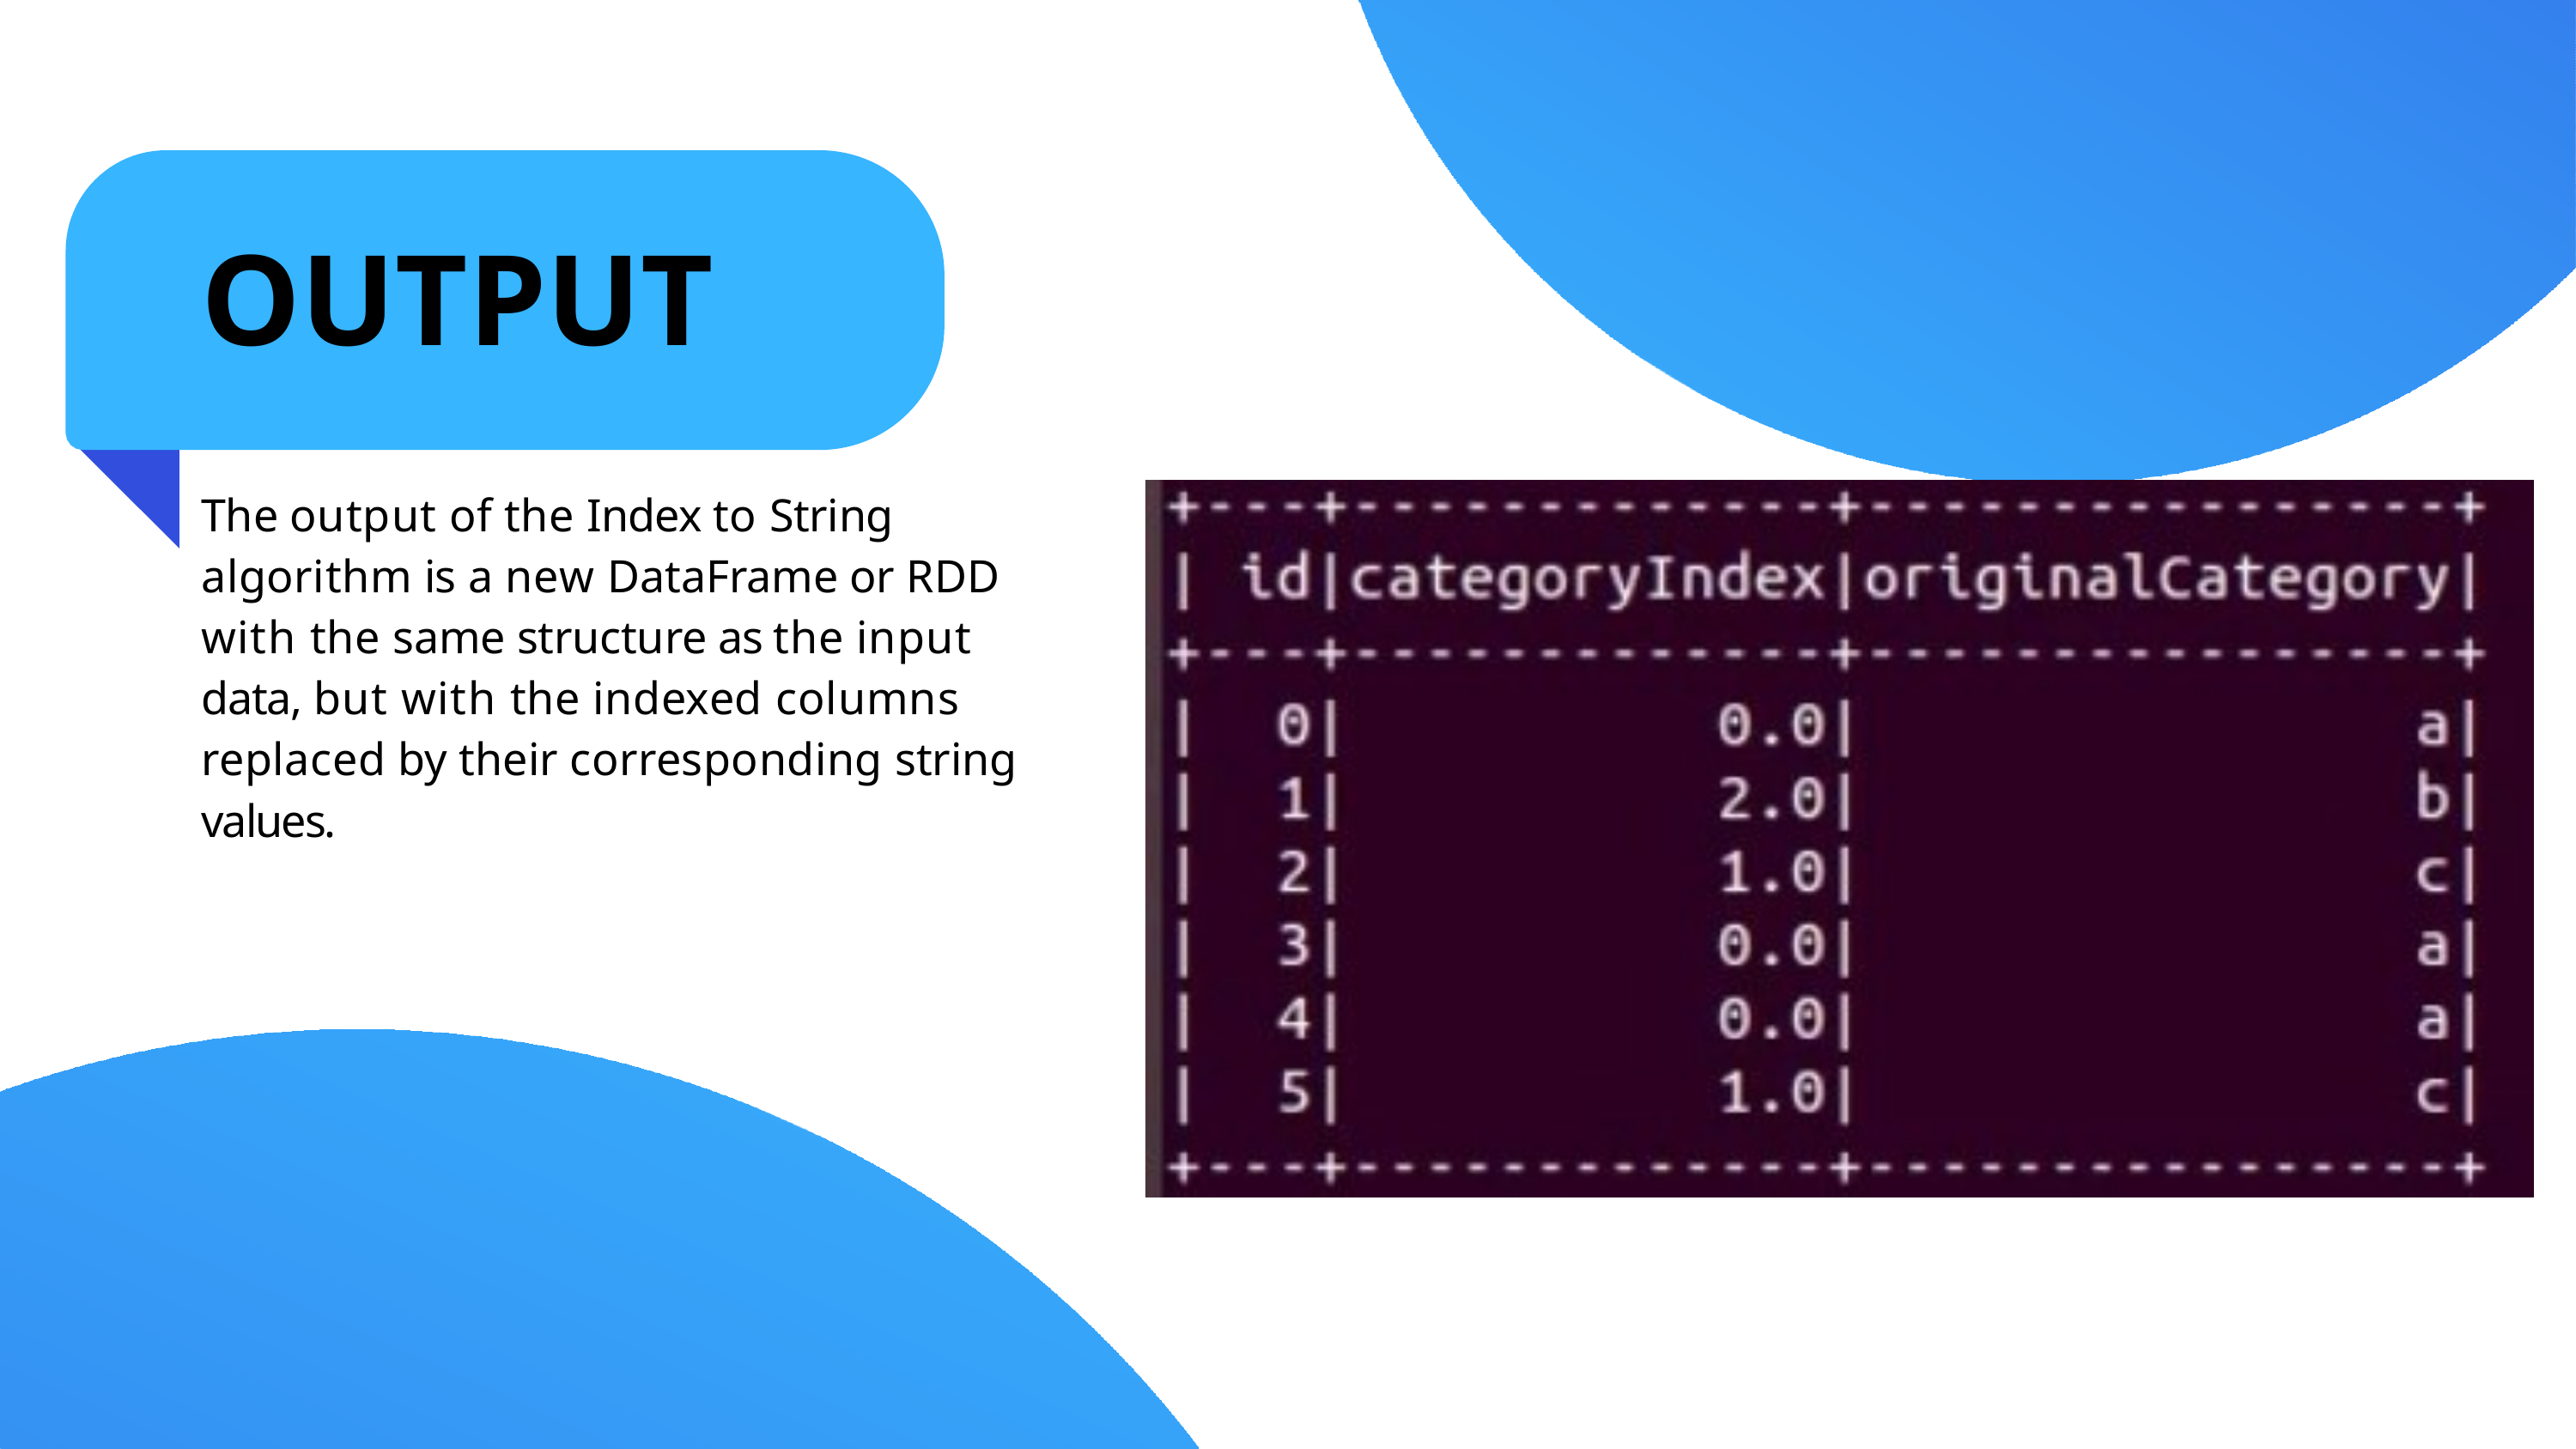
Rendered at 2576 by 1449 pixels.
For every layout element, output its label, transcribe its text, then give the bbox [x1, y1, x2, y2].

text_box [1358, 0, 2576, 483]
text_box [65, 149, 945, 549]
text_box [1145, 480, 2534, 1198]
text_box [0, 1029, 1200, 1449]
text_box The output of the Index to String algorithm is a new DataFrame or RDD with the same structure as the input data, but with the indexed columns replaced by their corresponding string values. [199, 477, 1057, 846]
